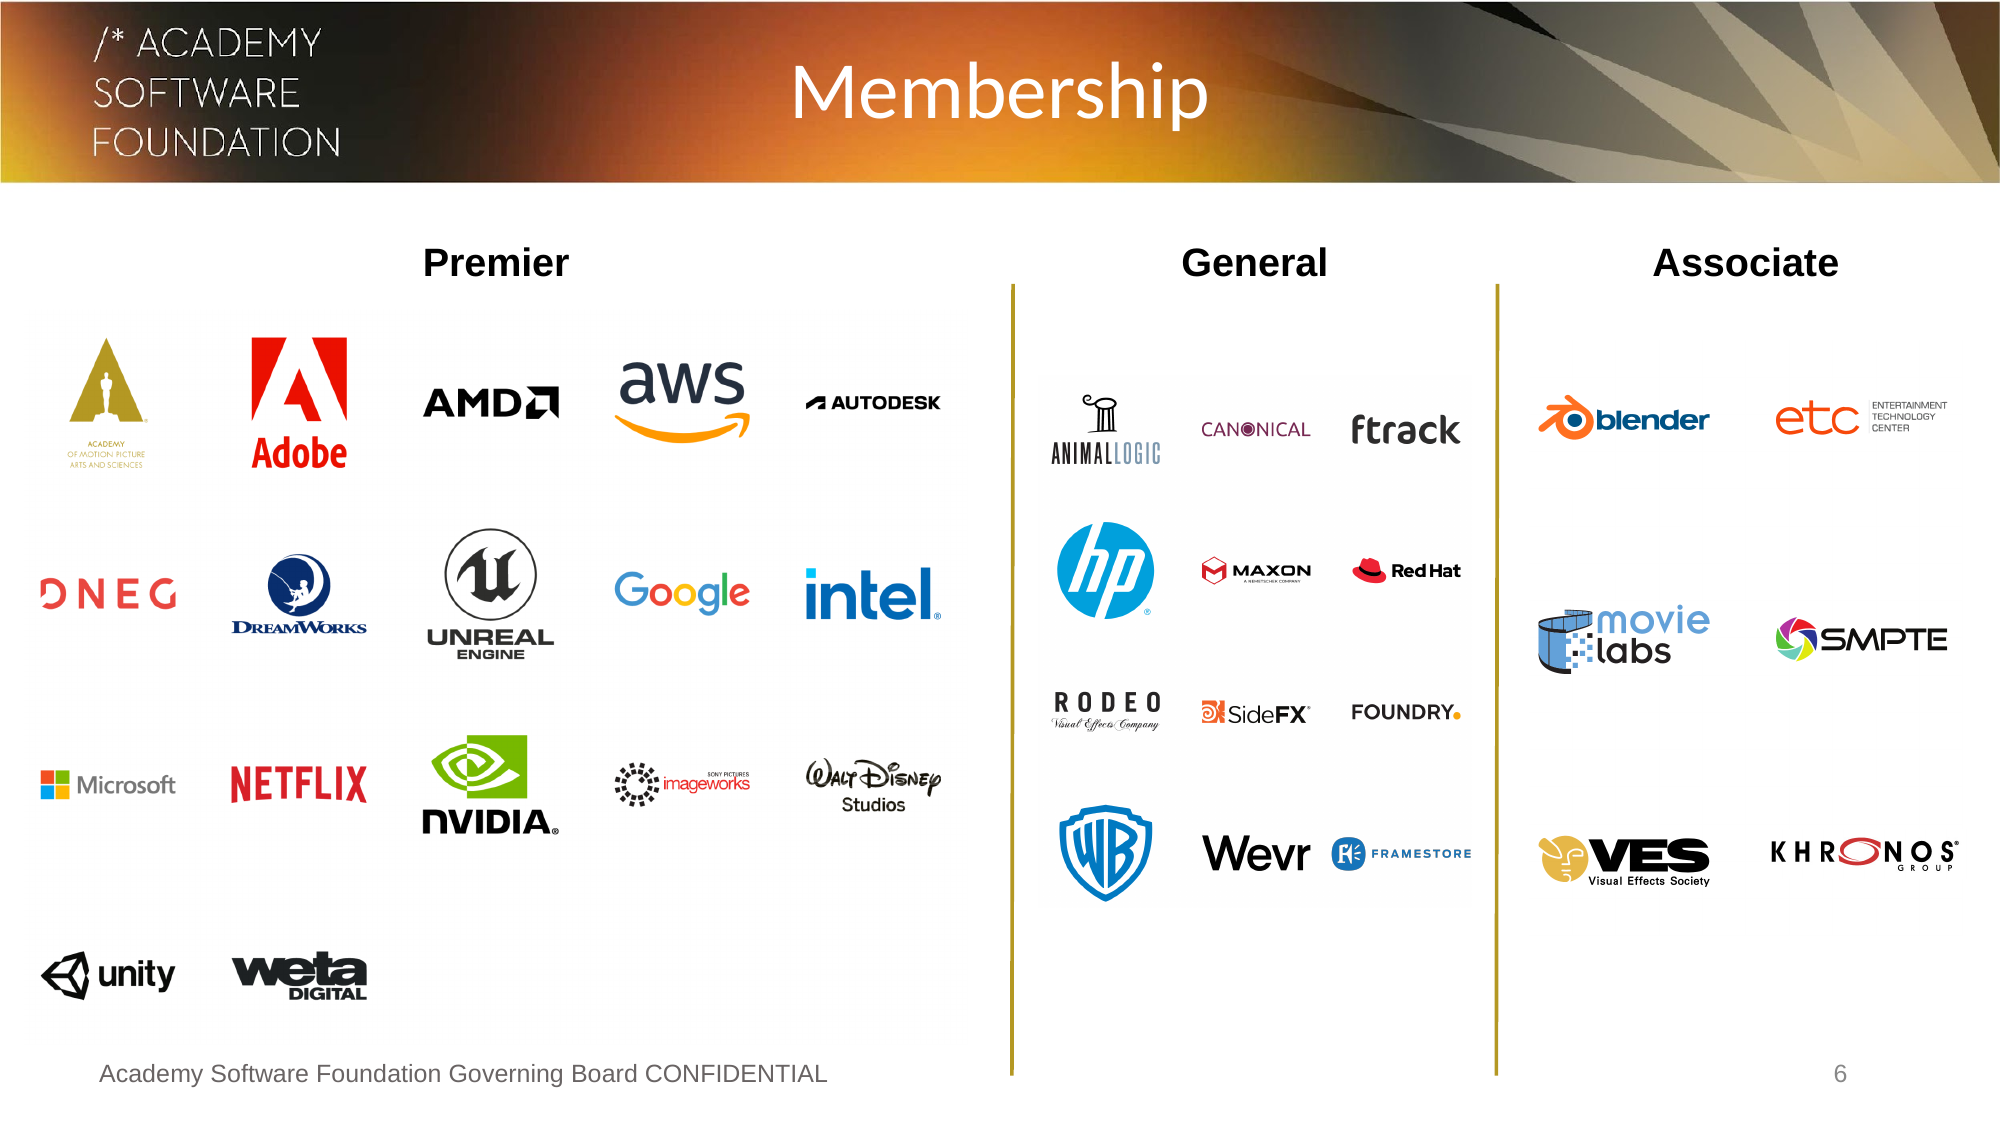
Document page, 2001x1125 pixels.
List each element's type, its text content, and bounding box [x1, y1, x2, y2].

text_box General [1060, 222, 1450, 300]
text_box Associate [1529, 222, 1963, 300]
slide_number ‹#› [1762, 1042, 1863, 1103]
text_box Premier [25, 222, 968, 300]
title Membership [374, 0, 1626, 185]
picture [0, 0, 2000, 1125]
